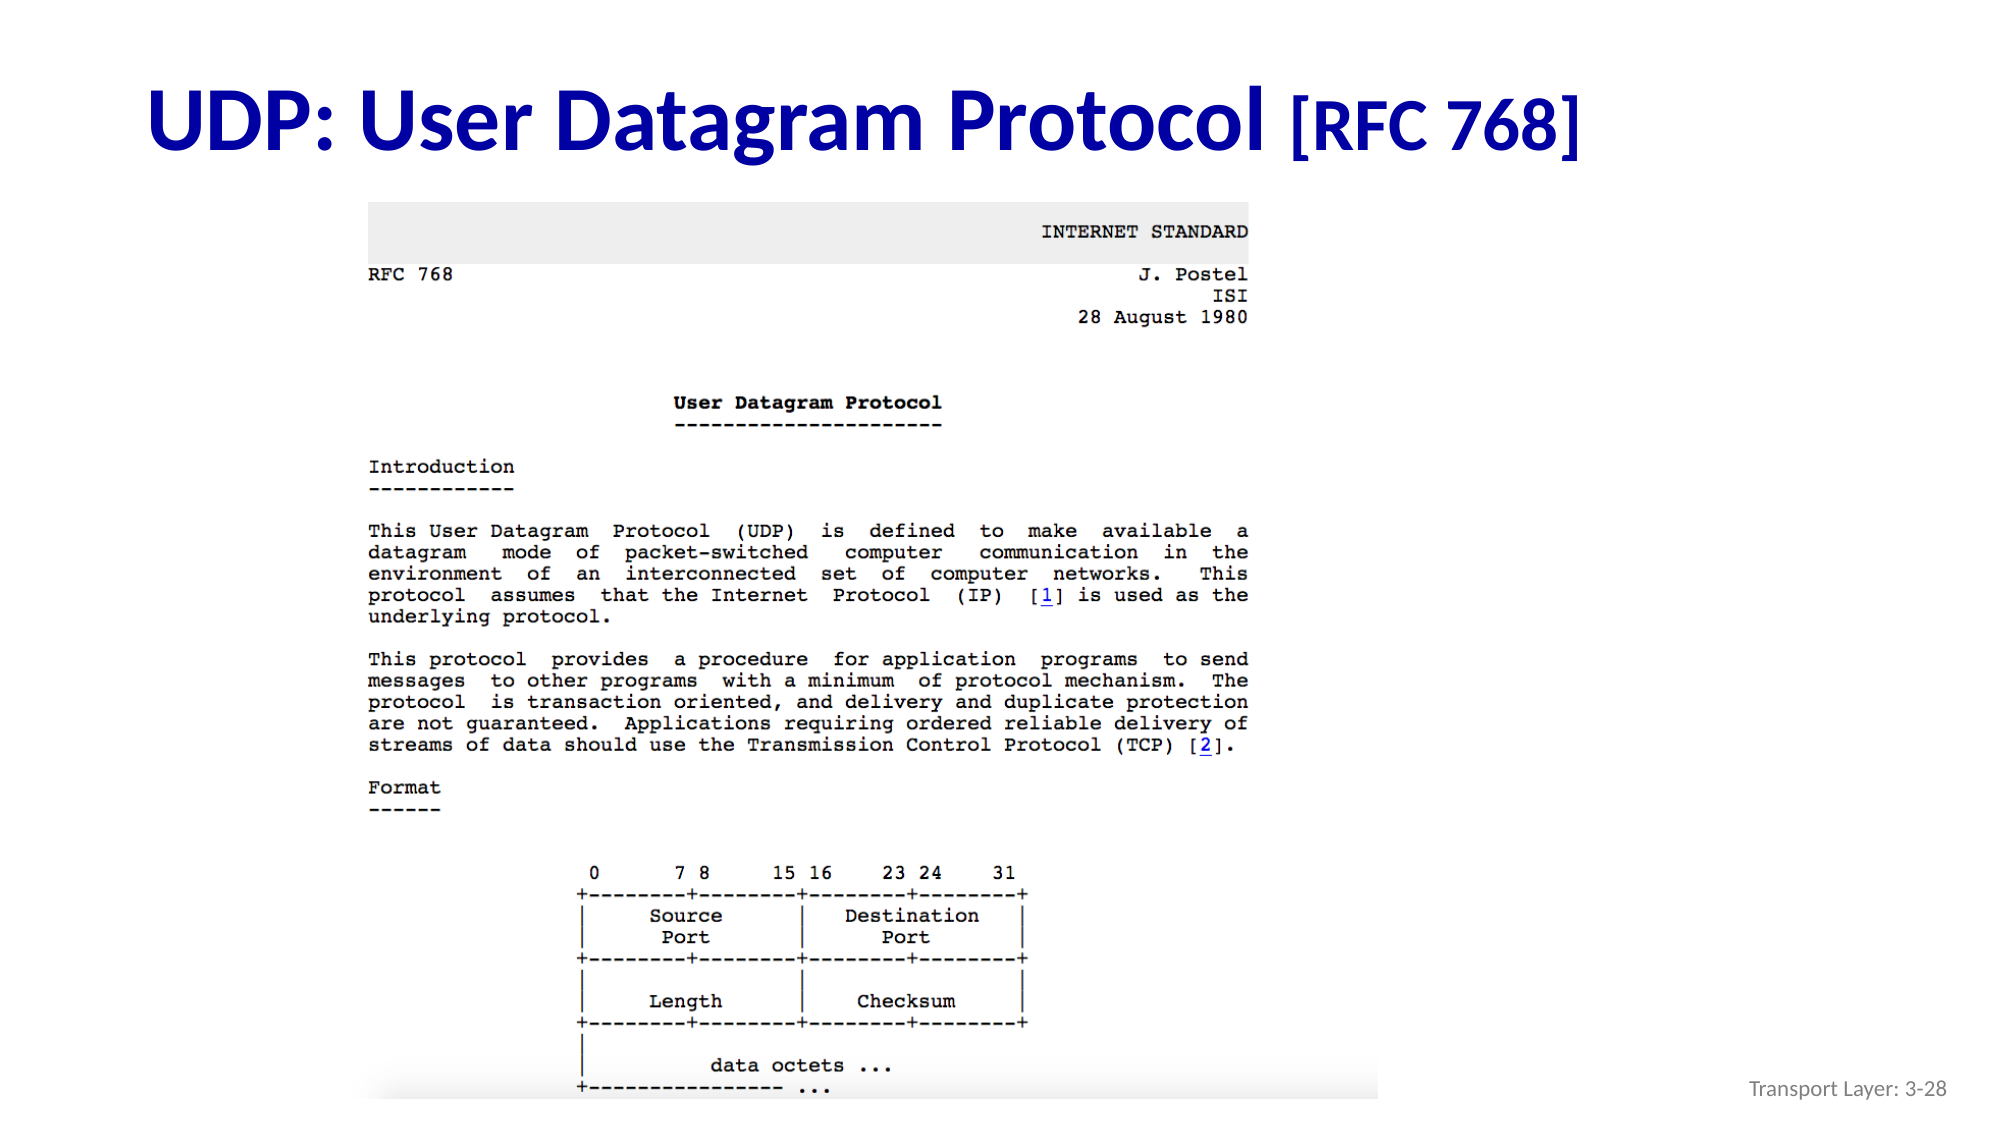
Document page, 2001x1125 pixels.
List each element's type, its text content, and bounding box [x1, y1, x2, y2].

title UDP: User Datagram Protocol [RFC 768] [131, 47, 1952, 195]
picture [309, 201, 1378, 1100]
slide_number Transport Layer: 3- [1512, 1056, 1963, 1117]
